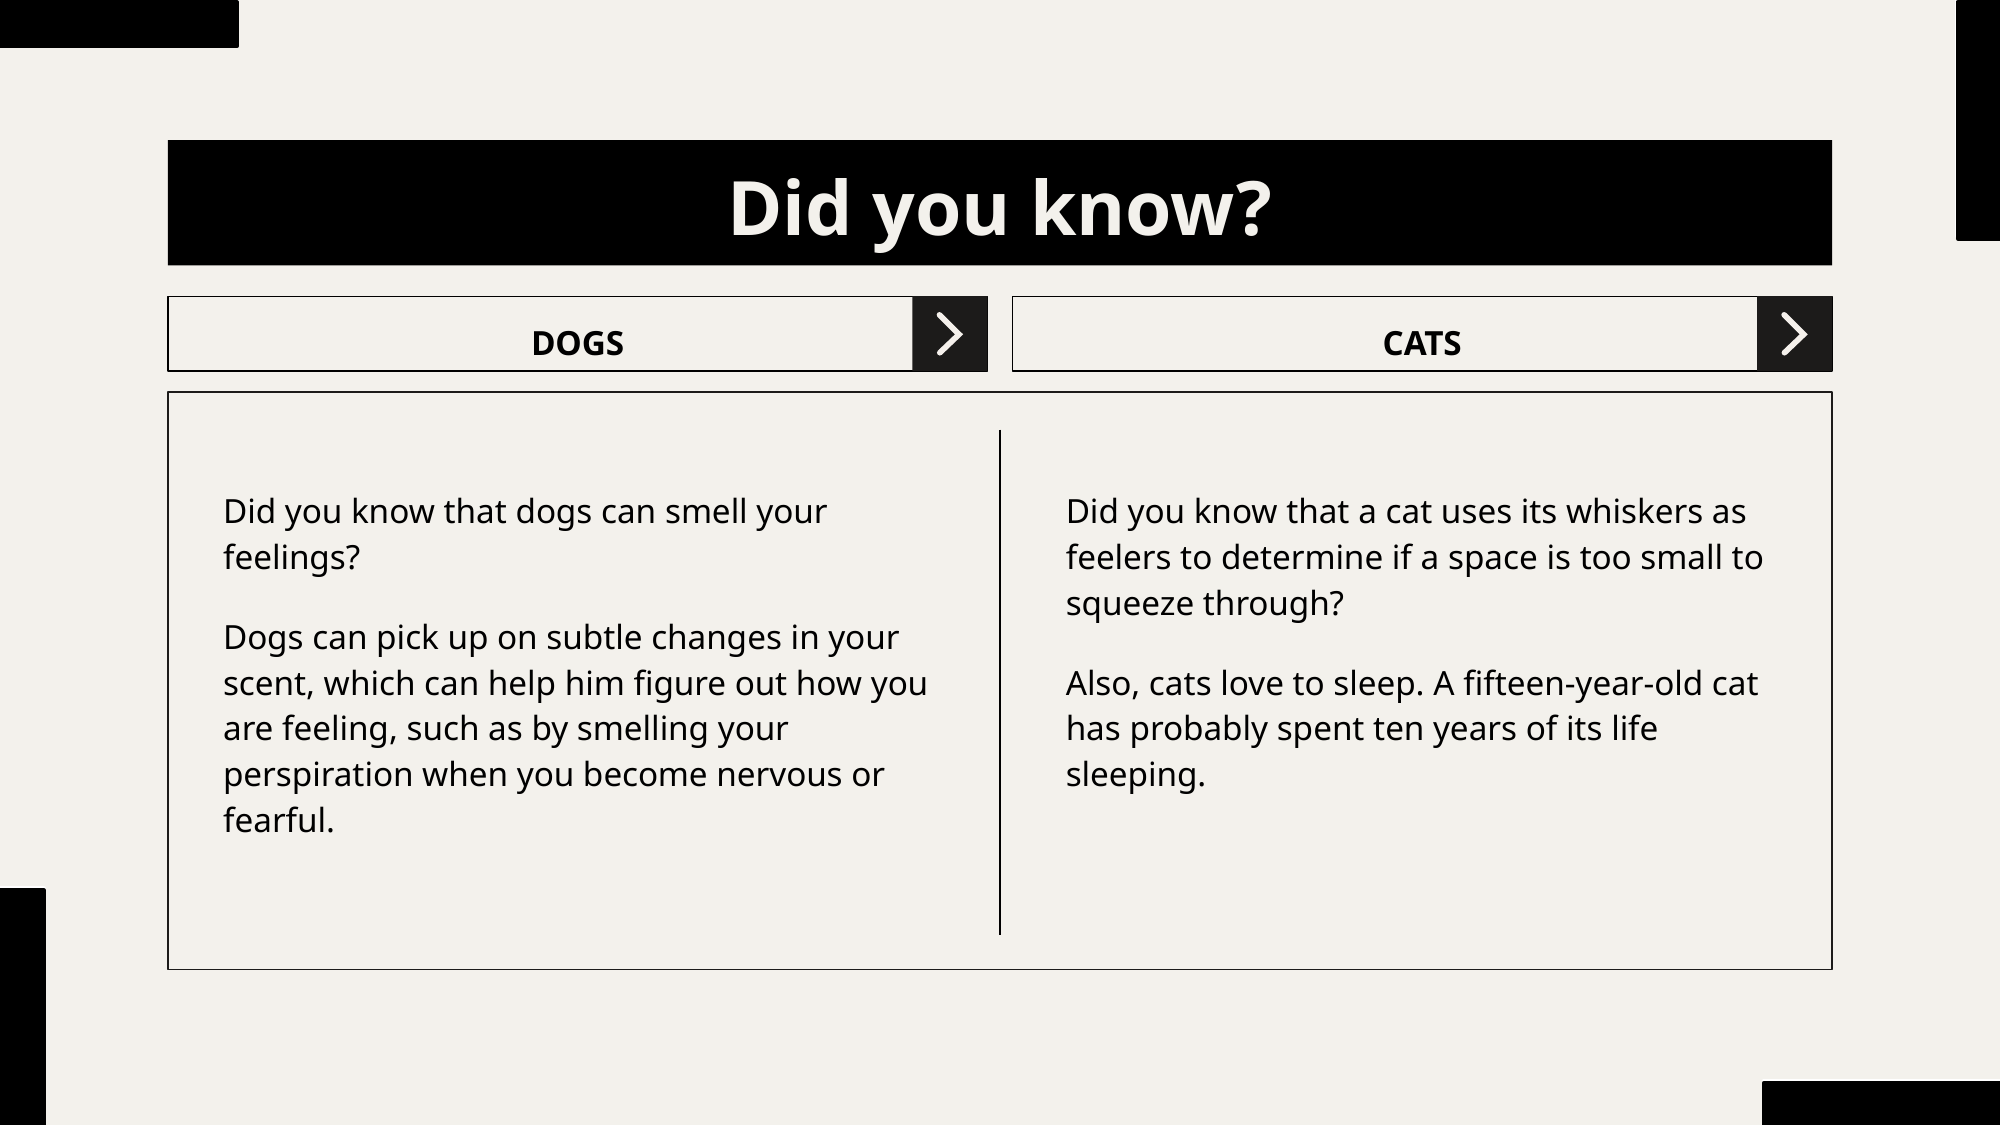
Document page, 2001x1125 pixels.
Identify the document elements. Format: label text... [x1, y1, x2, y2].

text_box [1956, 0, 2000, 241]
list Did you know that a cat uses its whiskers as feelers to determine if a space is too small to squeeze through? Also, cats love to sleep. A fifteen-year-old cat has probably spent ten years of its life sleeping. [1045, 464, 1799, 921]
list Did you know that dogs can smell your feelings? Dogs can pick up on subtle changes in your scent, which can help him figure out how you are feeling, such as by smelling your perspiration when you become nervous or fearful. [203, 464, 957, 921]
subtitle CATS [1012, 296, 1754, 372]
subtitle DOGS [167, 296, 910, 372]
text_box [1762, 1081, 2000, 1125]
text_box [0, 0, 239, 48]
title Did you know? [167, 140, 1833, 266]
text_box [0, 888, 46, 1125]
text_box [1756, 295, 1833, 372]
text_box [912, 295, 988, 372]
